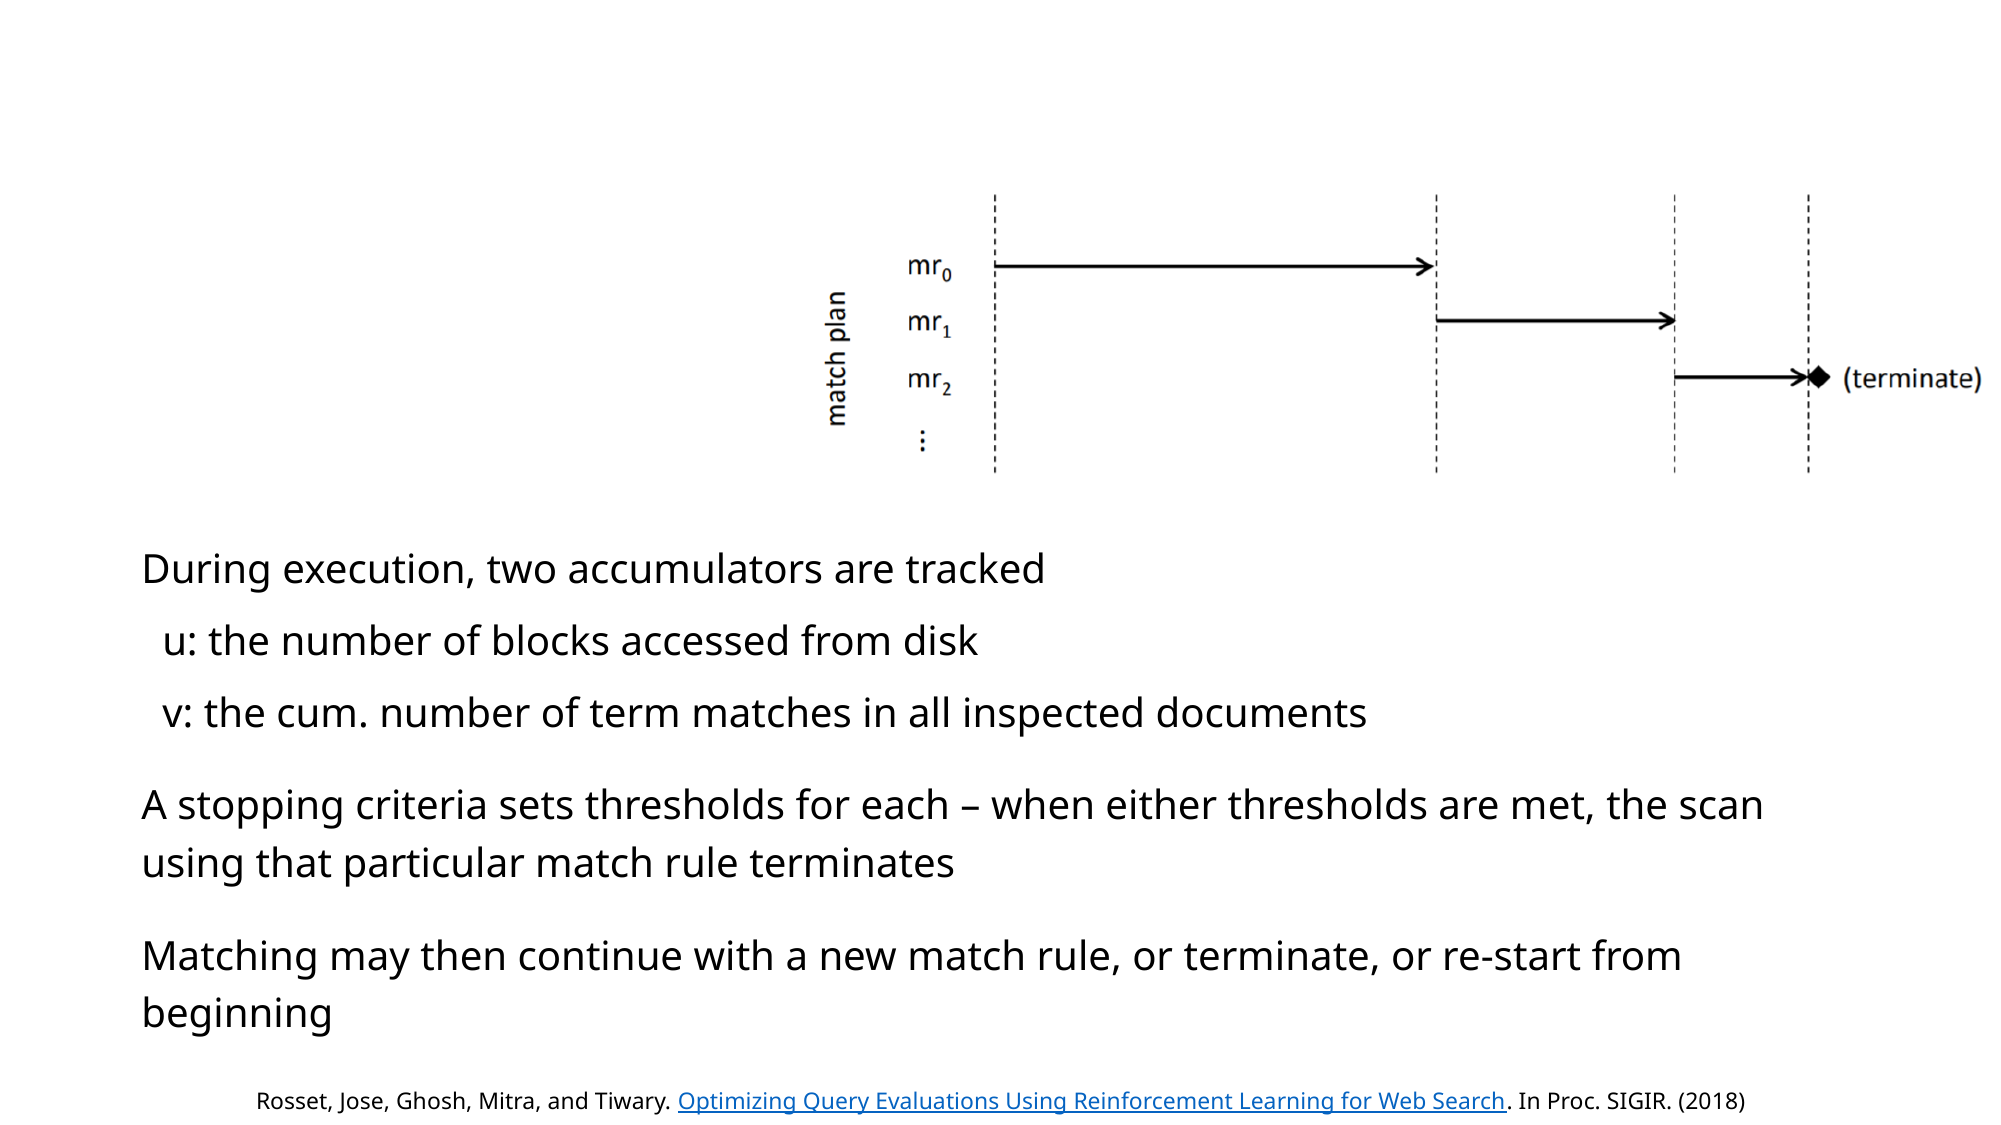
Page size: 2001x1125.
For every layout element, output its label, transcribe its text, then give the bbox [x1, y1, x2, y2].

text_box During execution, two accumulators are tracked u: the number of blocks accessed from disk v: the cum. number of term matches in all inspected documents A stopping criteria sets thresholds for each – when either thresholds are met, the scan using that particular match rule terminates Matching may then continue with a new match rule, or terminate, or re-start from beginning [126, 522, 1803, 1047]
text_box Rosset, Jose, Ghosh, Mitra, and Tiwary. Optimizing Query Evaluations Using Reinforcement Learning for Web Search. In Proc. SIGIR. (2018) [0, 1078, 2000, 1125]
picture [766, 177, 2000, 482]
